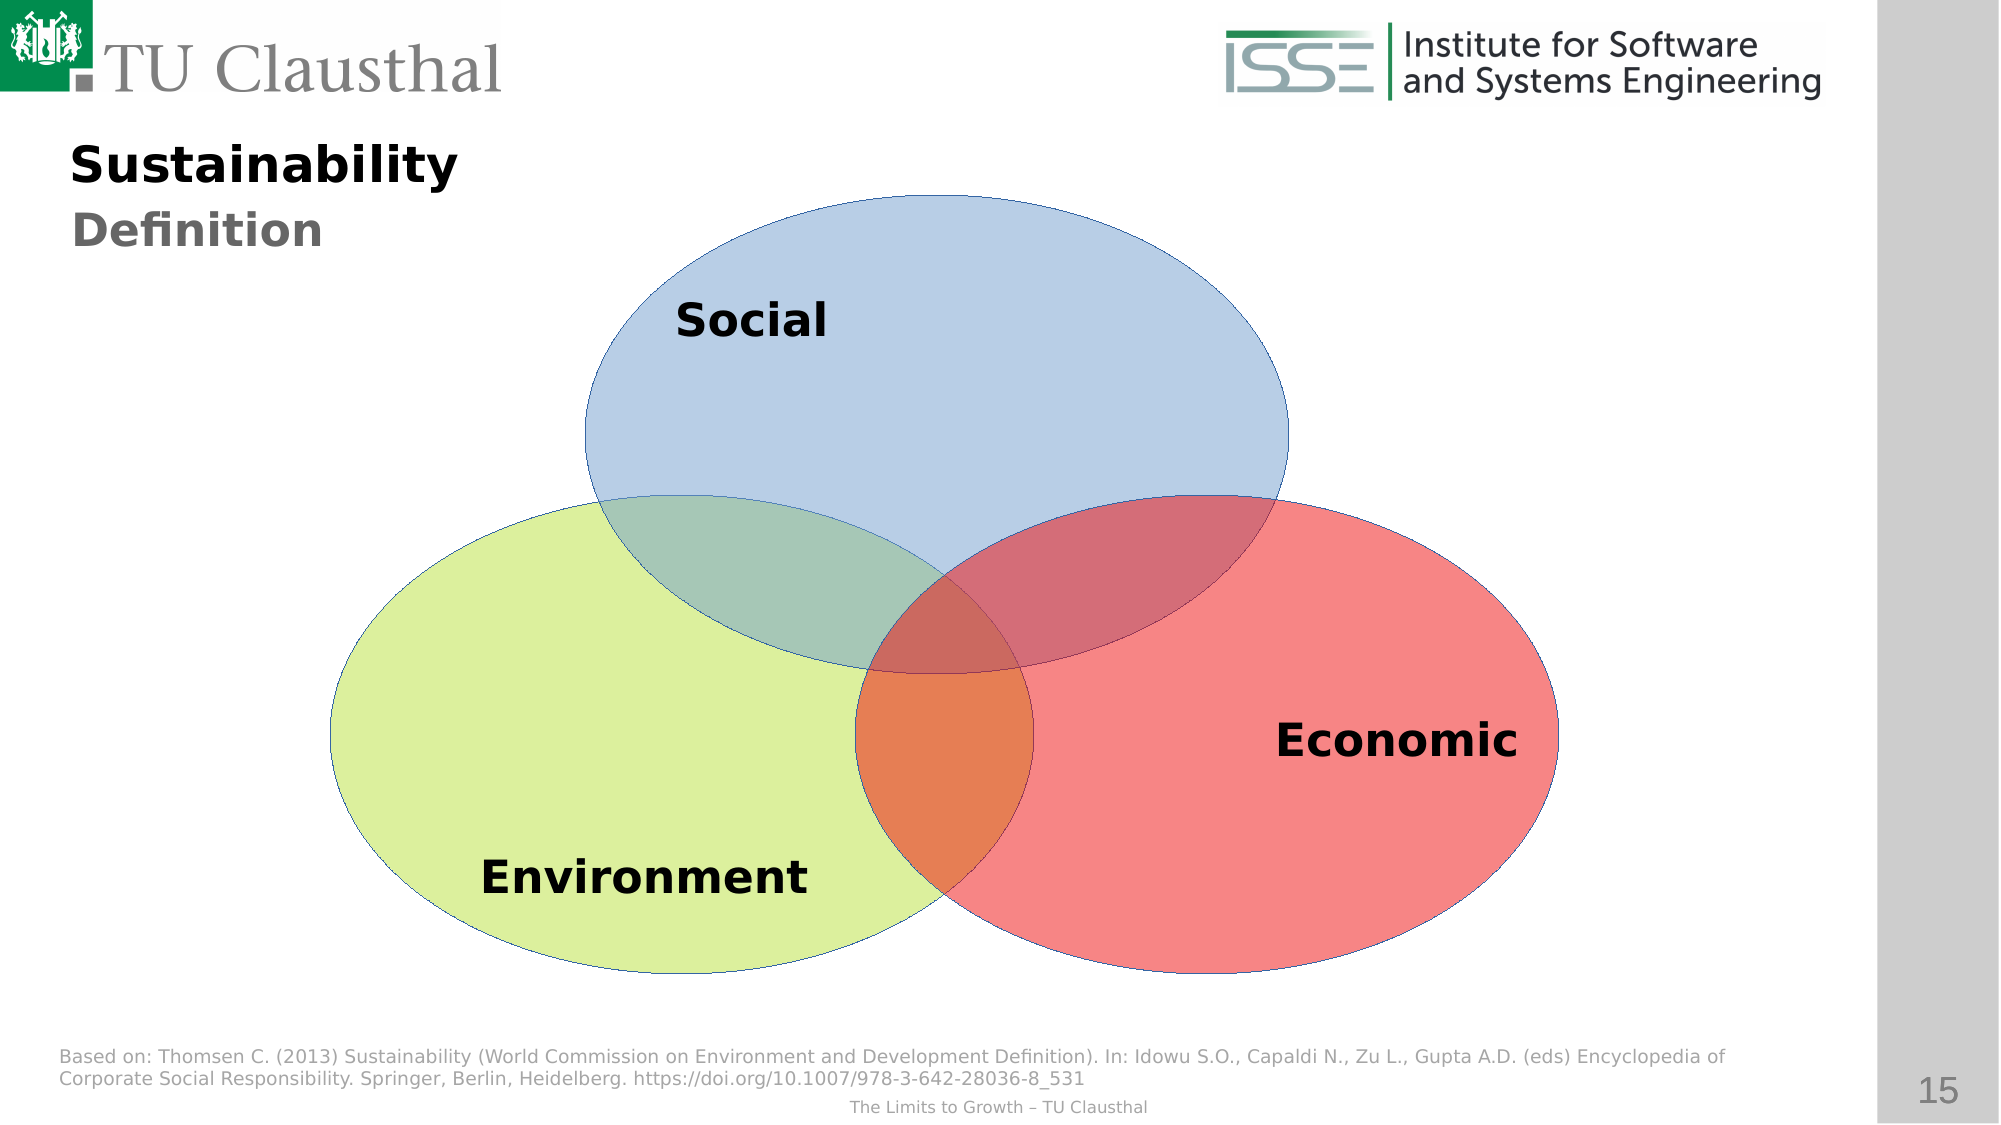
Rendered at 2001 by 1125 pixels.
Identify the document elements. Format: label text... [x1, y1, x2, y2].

picture [0, 0, 501, 92]
picture [1218, 22, 1826, 107]
text_box Environment [465, 839, 839, 961]
text_box [855, 495, 1556, 974]
text_box [585, 195, 1289, 670]
text_box Definition [70, 188, 1769, 269]
text_box Sustainability [55, 125, 1817, 206]
text_box Economic [1260, 703, 1634, 824]
text_box Social [660, 283, 854, 404]
text_box [330, 501, 944, 949]
text_box [568, 961, 796, 974]
text_box Based on: Thomsen C. (2013) Sustainability (World Commission on Environment and Development Definition). In: Idowu S.O., Capaldi N., Zu L., Gupta A.D. (eds) Encyclopedia of Corporate Social Responsibility. Springer, Berlin, Heidelberg. https://doi.org/10.1007/978-3-642-28036-8_531 [44, 1037, 1816, 1097]
